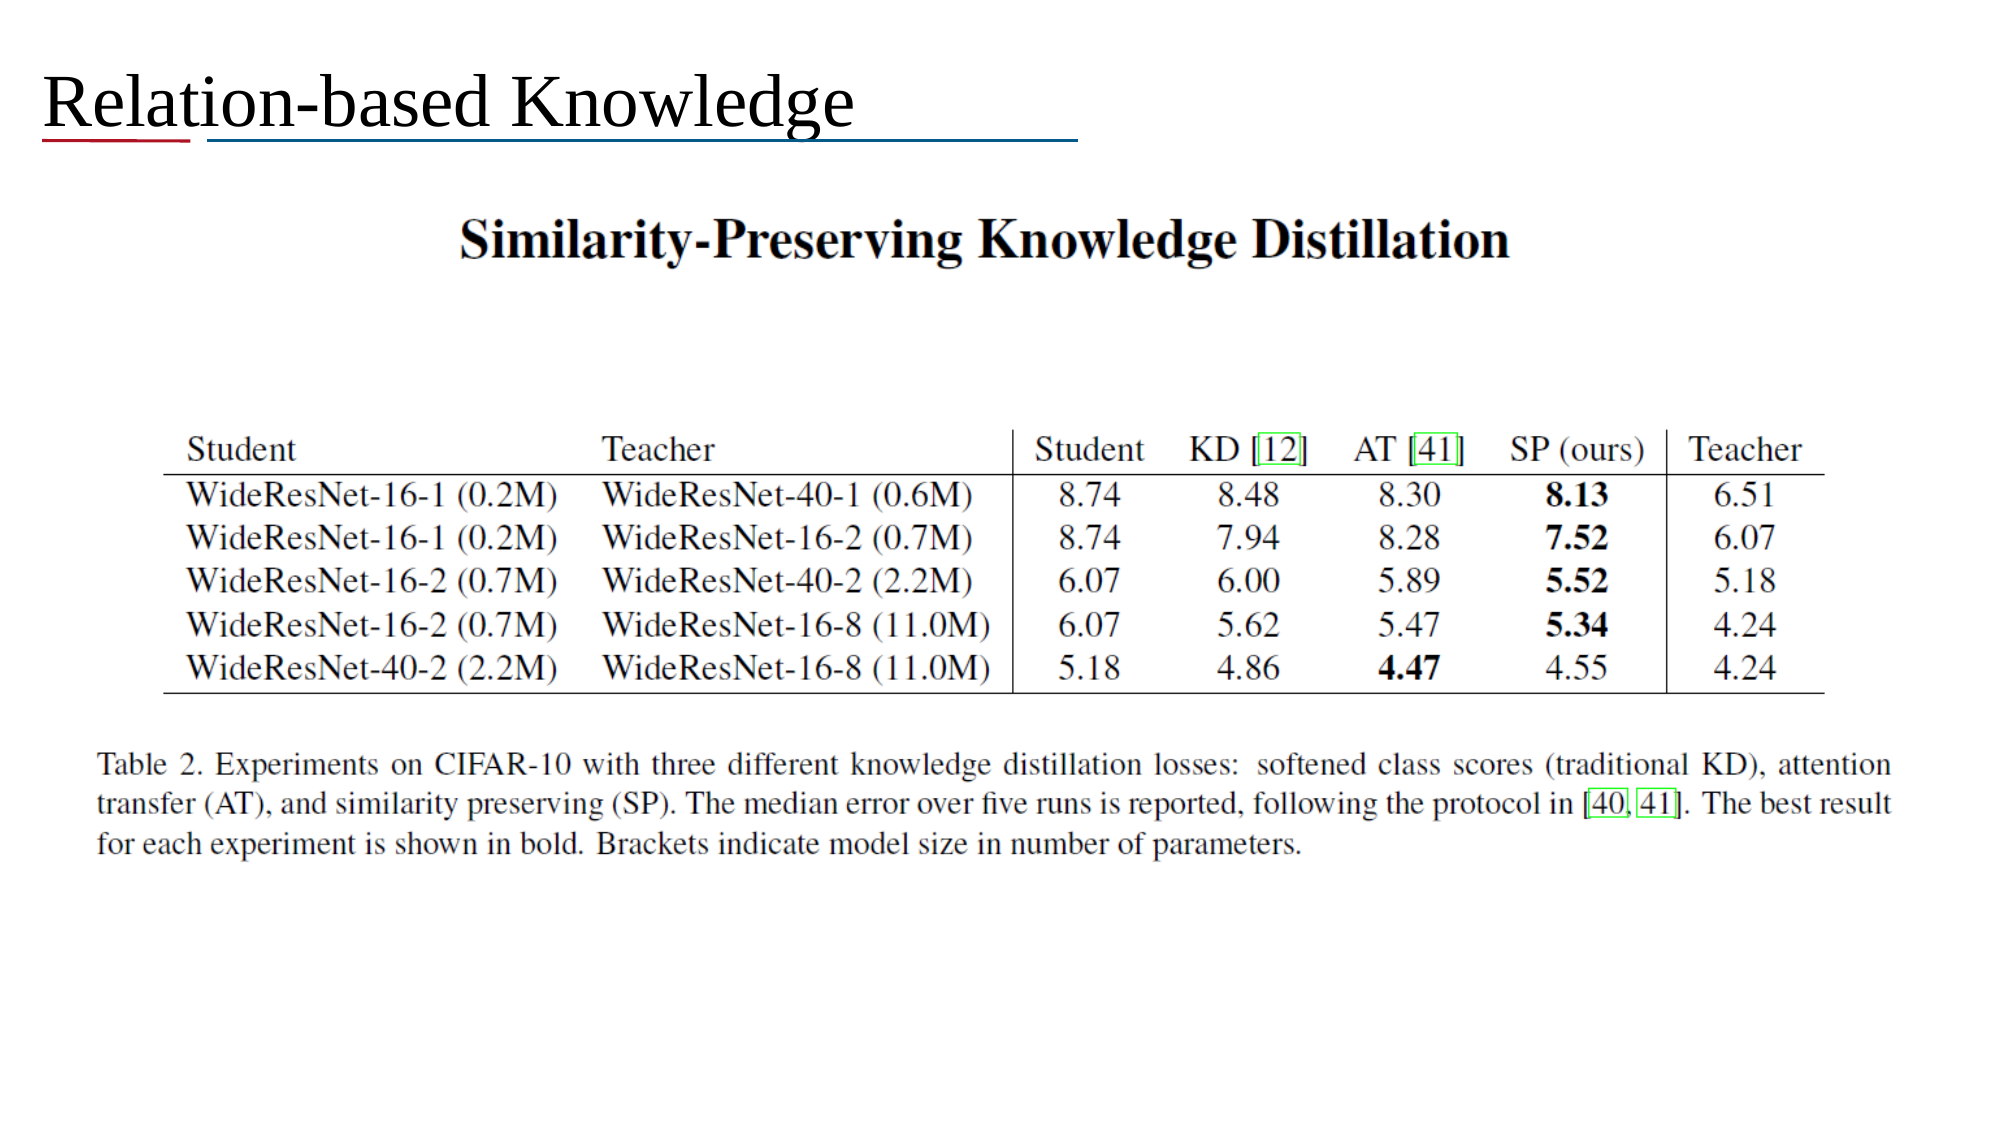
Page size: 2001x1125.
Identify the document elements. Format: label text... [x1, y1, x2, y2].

title Relation-based Knowledge [27, 0, 1753, 211]
picture [79, 422, 1921, 879]
picture [405, 160, 1595, 332]
